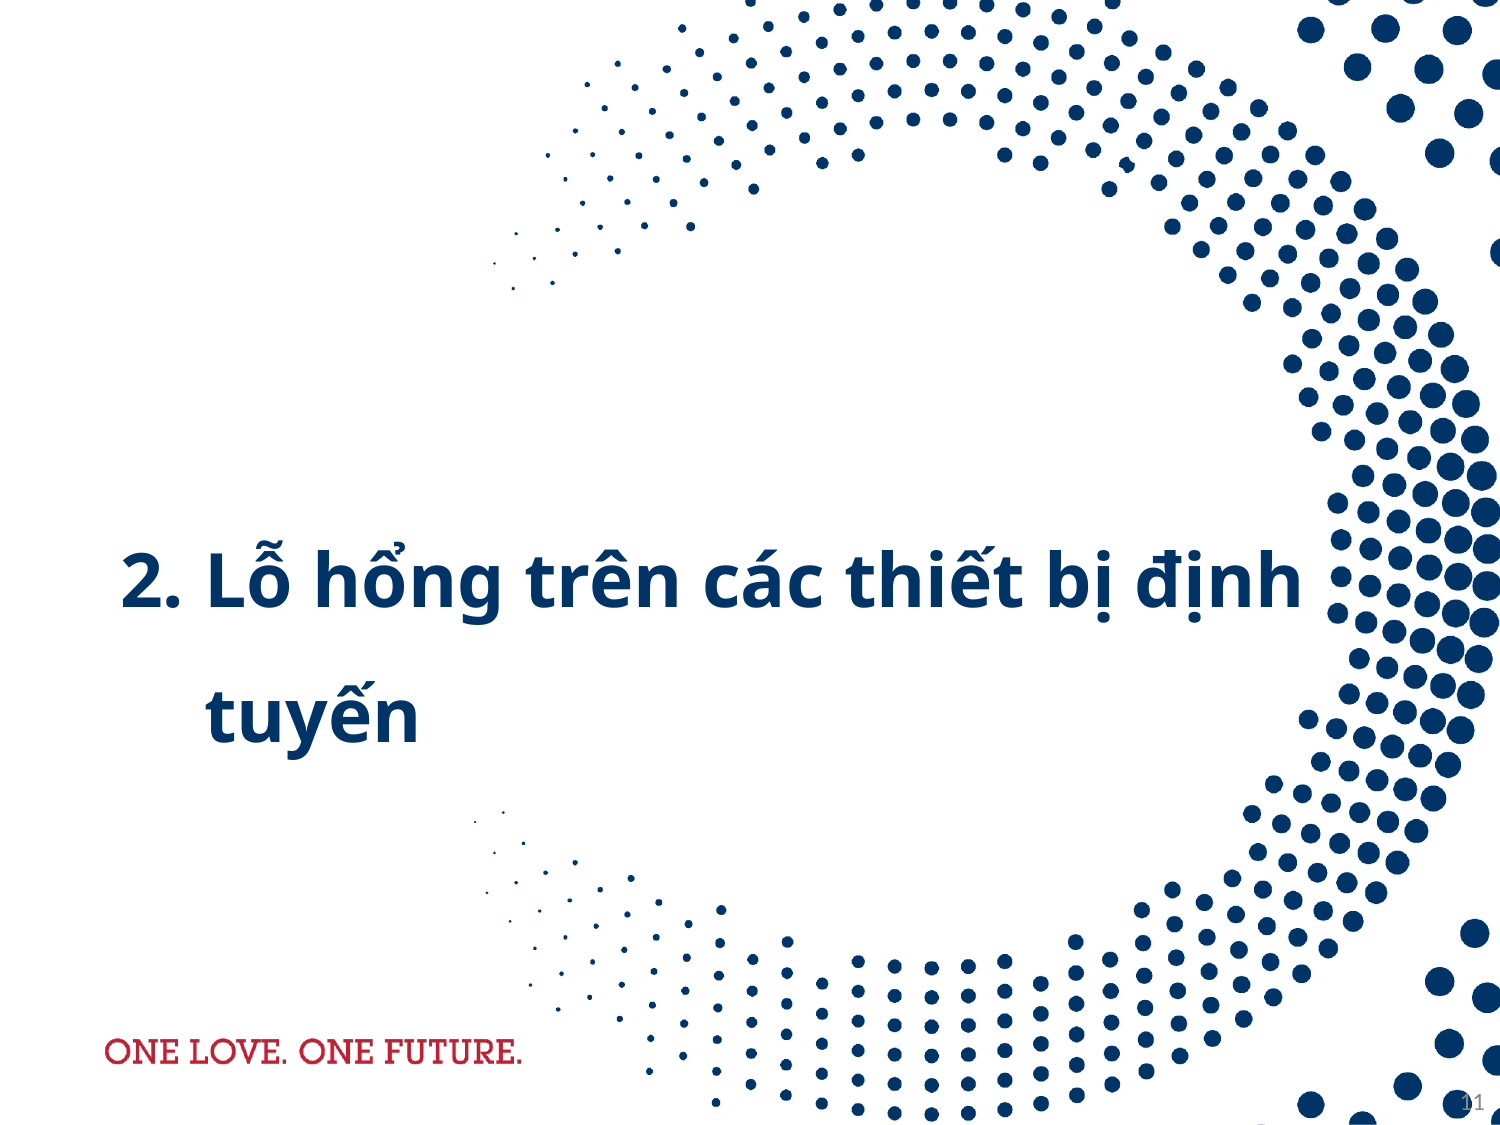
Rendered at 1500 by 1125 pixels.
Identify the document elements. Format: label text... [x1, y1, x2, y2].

text_box Lỗ hổng trên các thiết bị định tuyến [104, 479, 1365, 765]
slide_number 11 [1162, 1078, 1500, 1125]
picture [0, 0, 1500, 1125]
